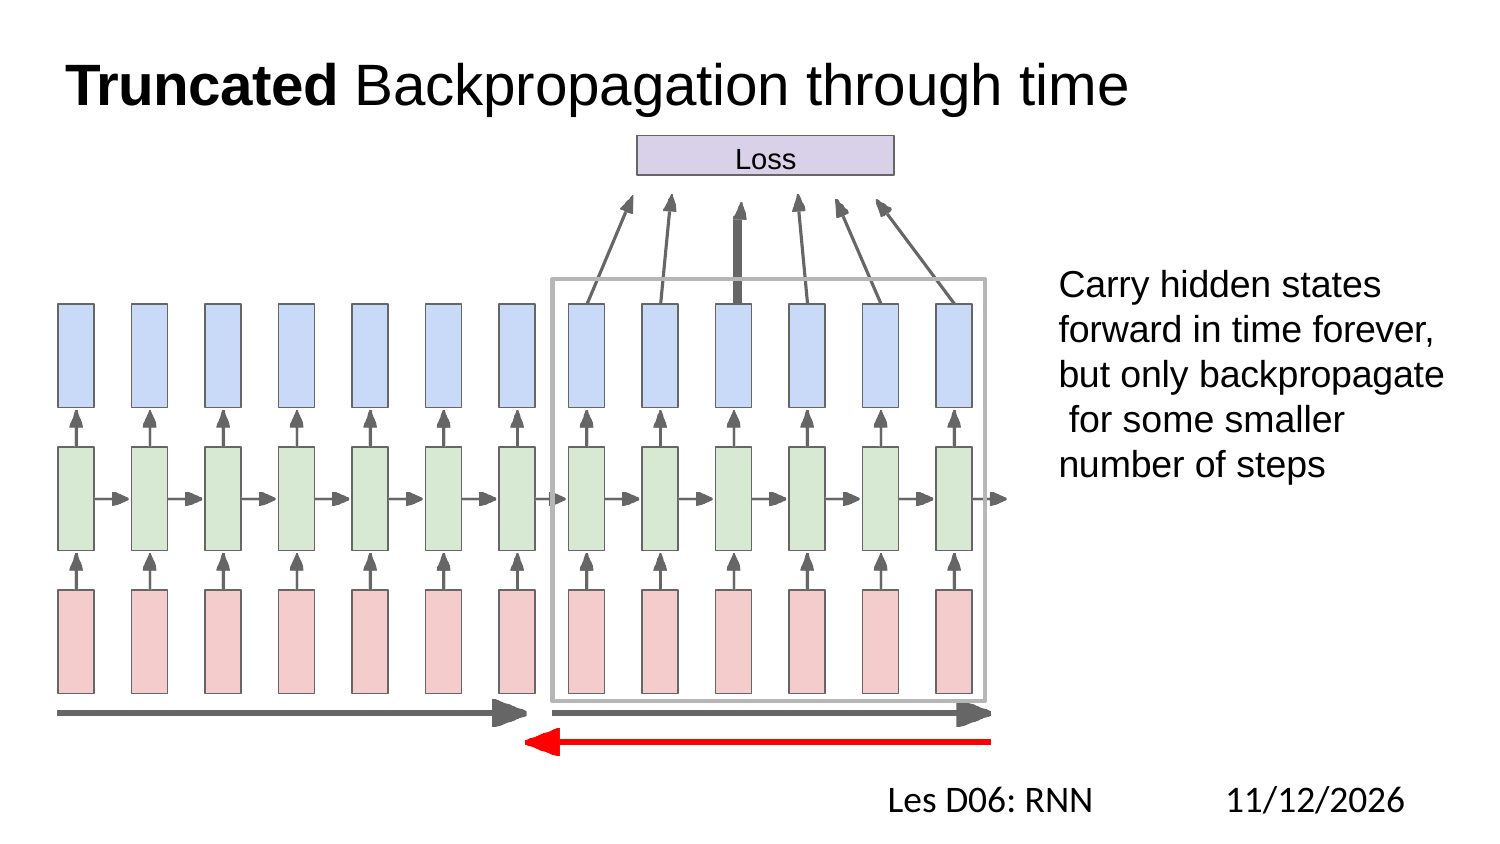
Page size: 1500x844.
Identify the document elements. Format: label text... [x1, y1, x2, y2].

text_box Loss [637, 135, 895, 175]
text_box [0, 193, 1500, 844]
title Truncated Backpropagation through time [62, 45, 1138, 189]
